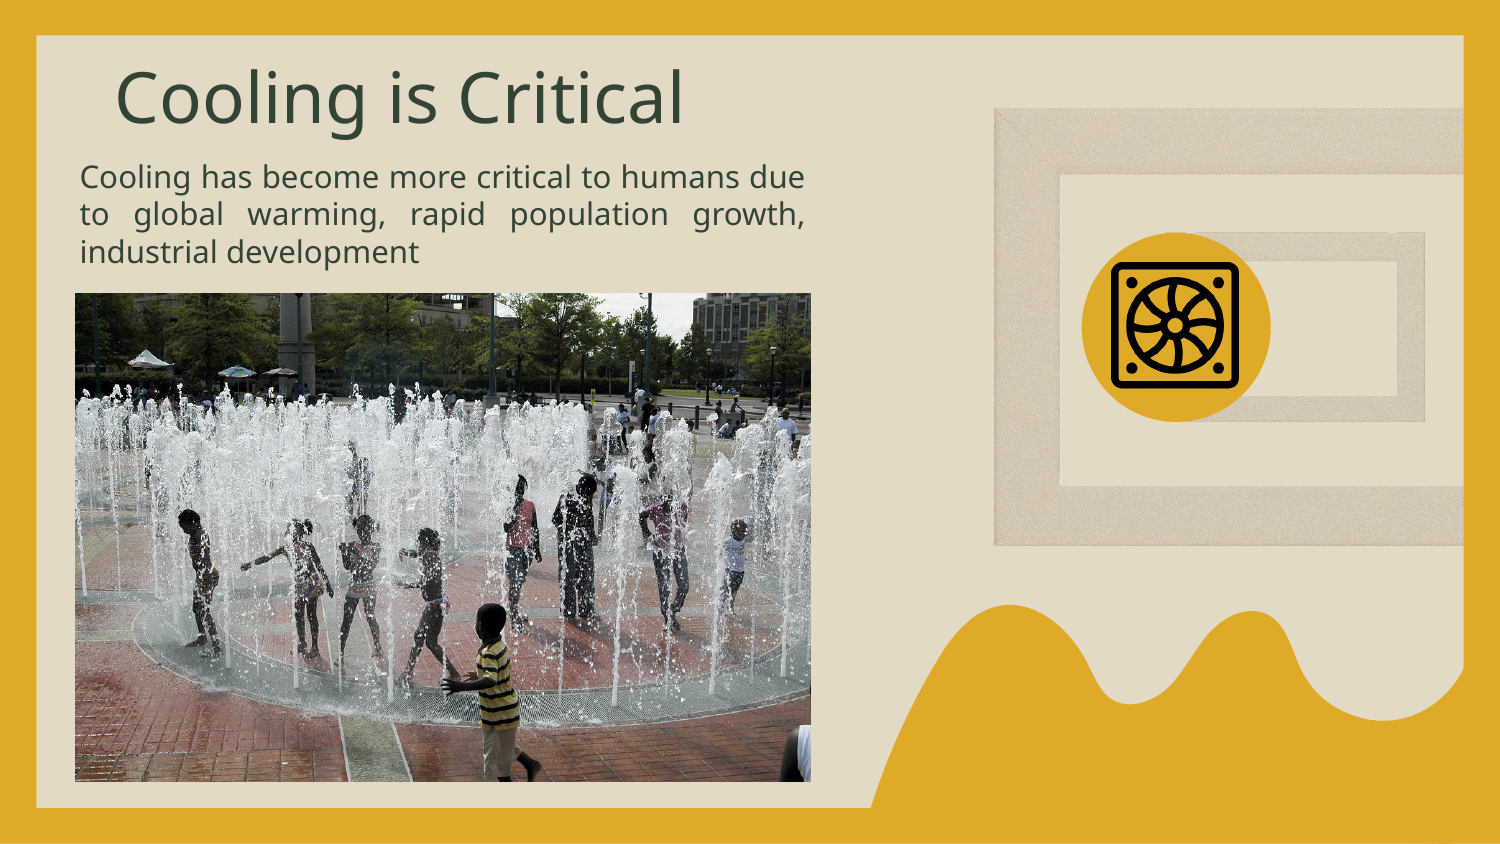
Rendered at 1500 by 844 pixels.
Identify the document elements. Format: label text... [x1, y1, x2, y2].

picture [75, 292, 811, 782]
subtitle Cooling has become more critical to humans due to global warming, rapid population growth, industrial development [64, 142, 822, 337]
title Cooling is Critical [37, 38, 764, 133]
picture [993, 88, 1463, 546]
